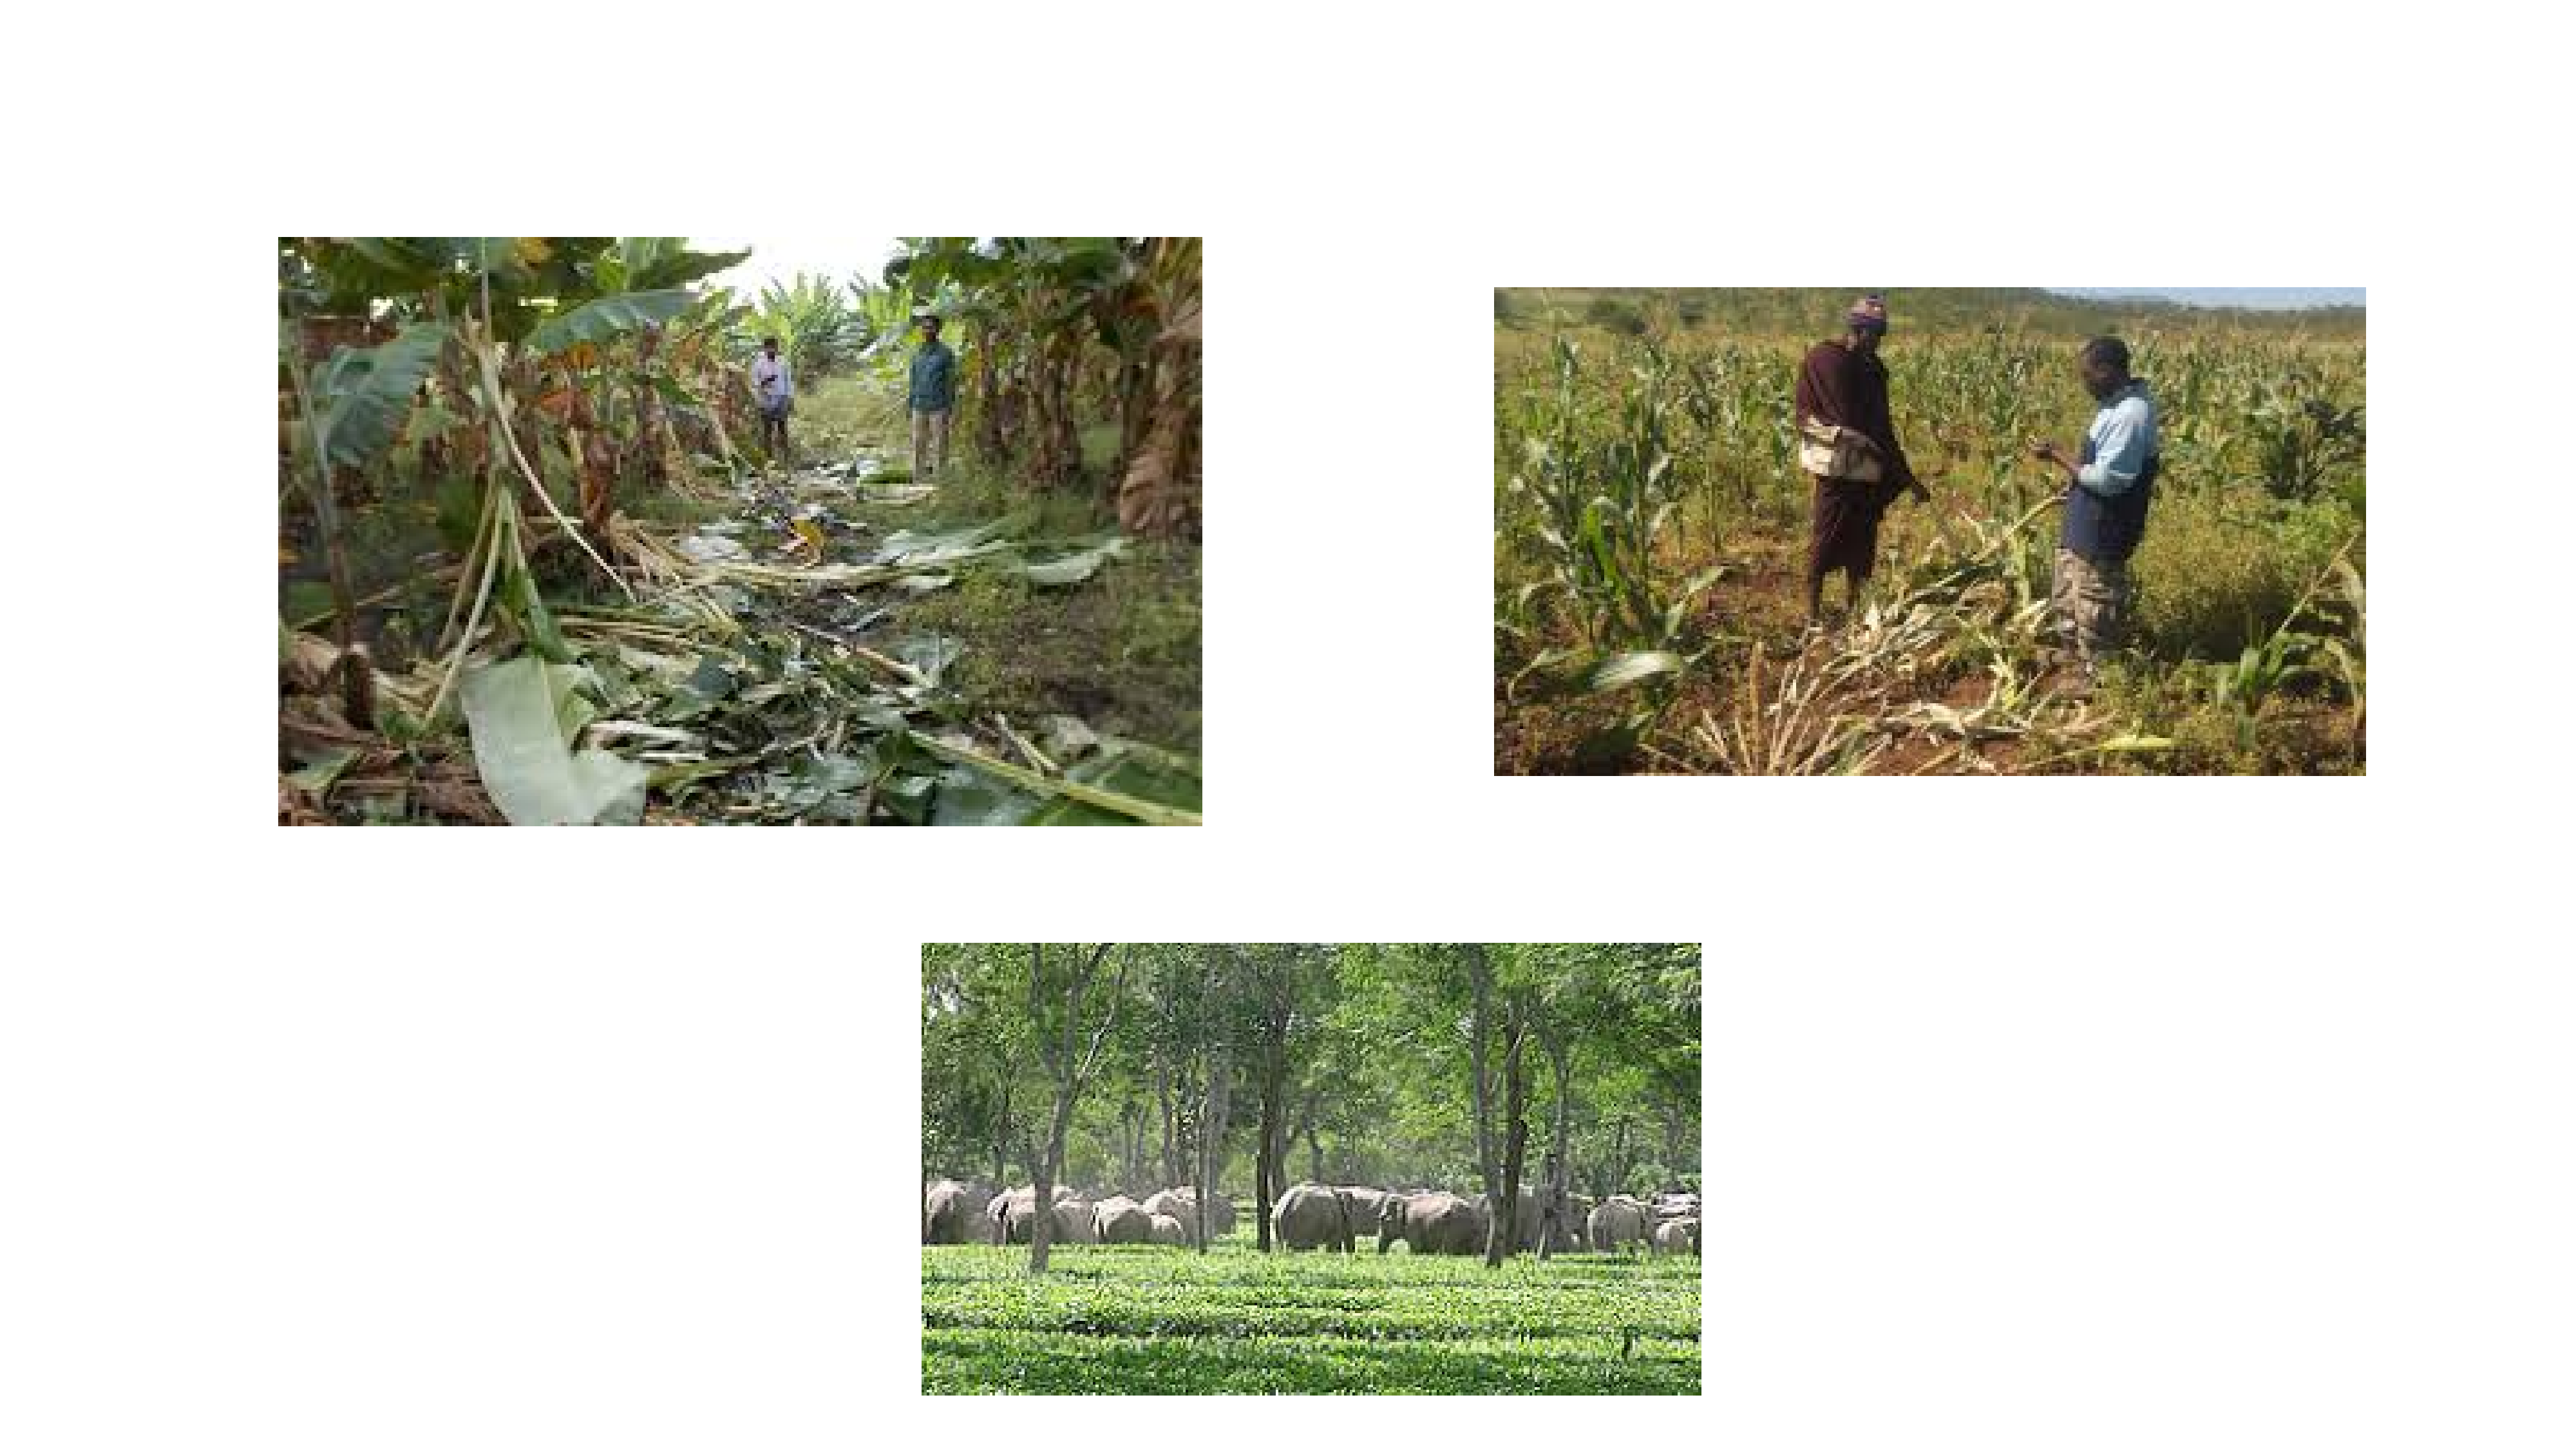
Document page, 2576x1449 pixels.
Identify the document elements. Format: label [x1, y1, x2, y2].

picture [278, 237, 1202, 826]
picture [922, 943, 1702, 1396]
picture [1494, 287, 2366, 776]
